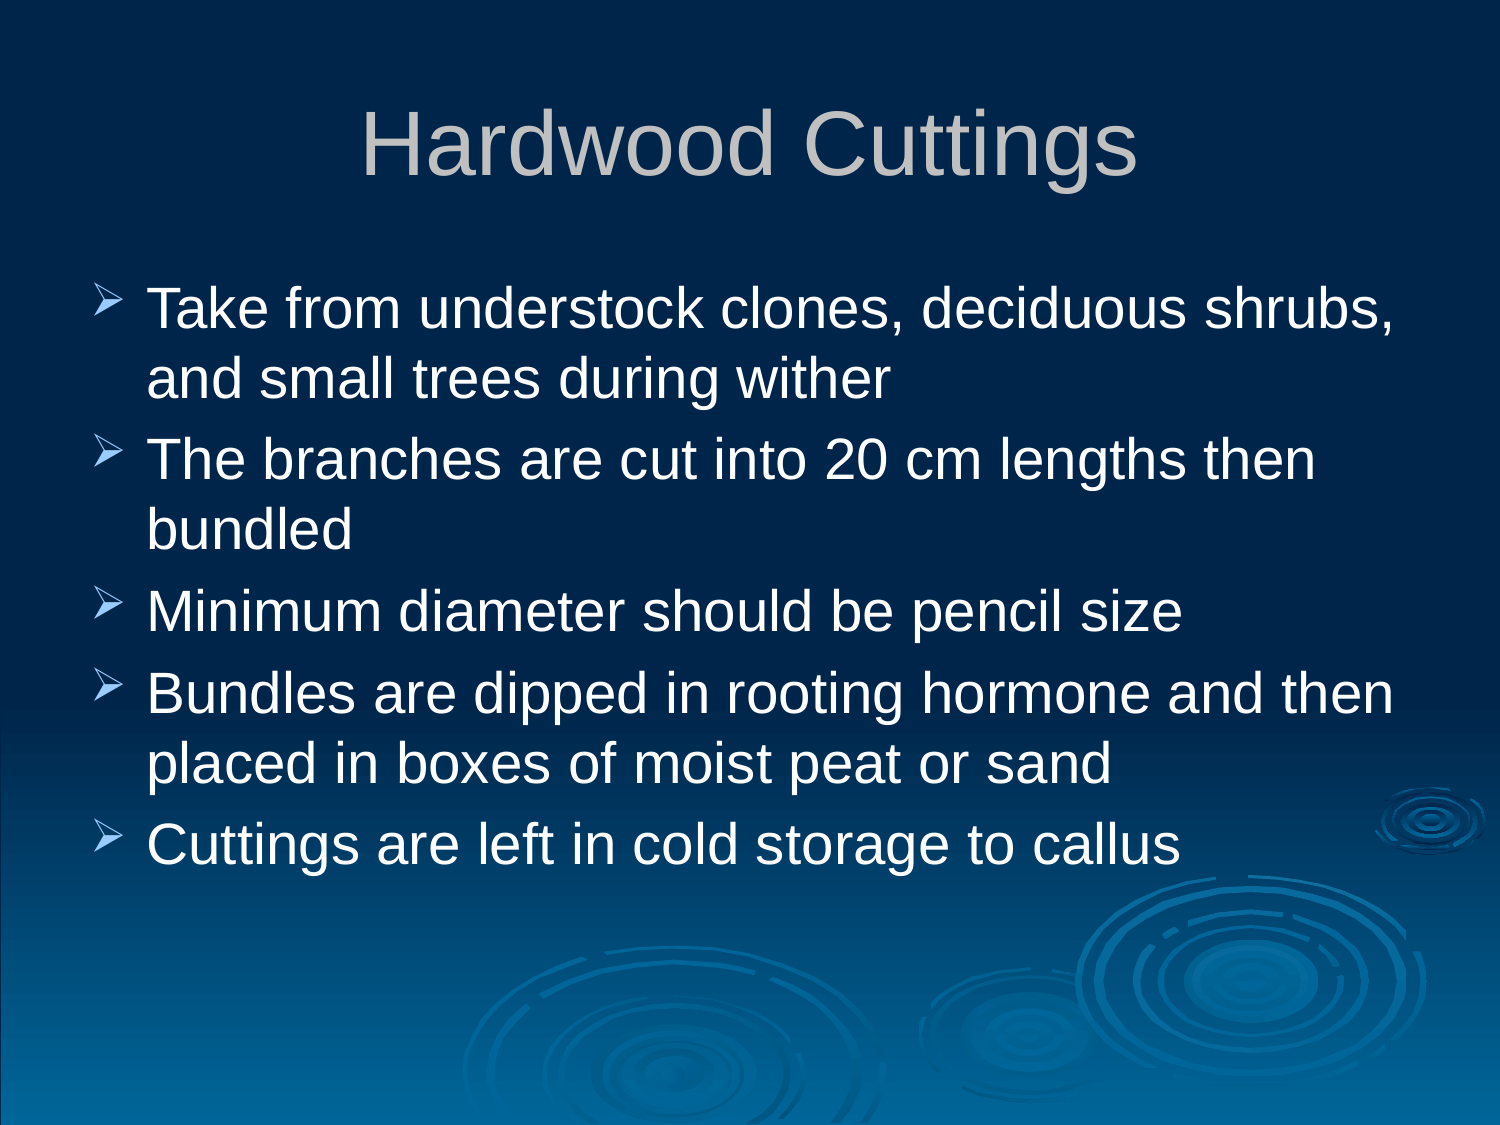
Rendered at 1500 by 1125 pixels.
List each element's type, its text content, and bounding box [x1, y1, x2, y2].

title Hardwood Cuttings [74, 45, 1426, 233]
list Take from understock clones, deciduous shrubs, and small trees during wither The branches are cut into 20 cm lengths then bundled Minimum diameter should be pencil size Bundles are dipped in rooting hormone and then placed in boxes of moist peat or sand Cuttings are left in cold storage to callus [74, 262, 1426, 1006]
